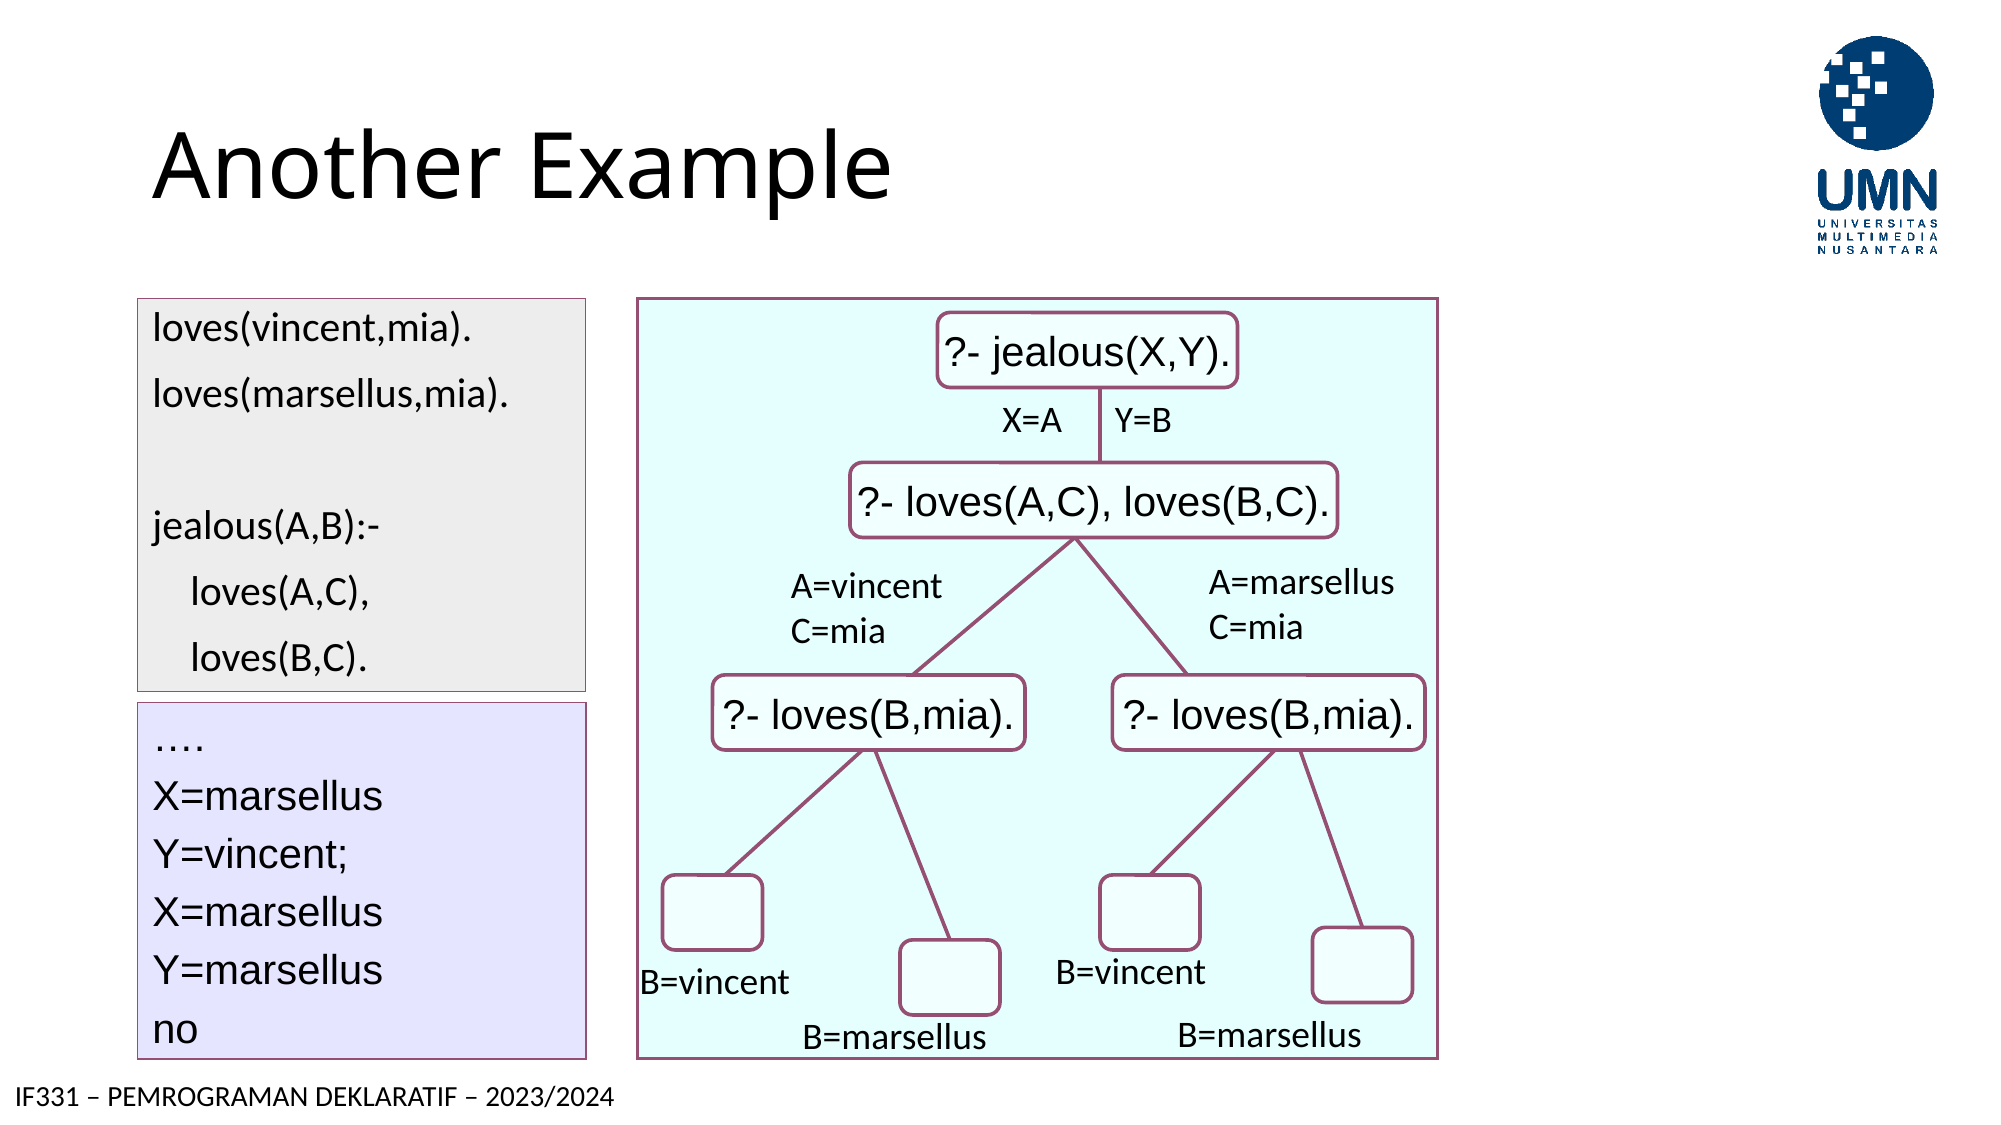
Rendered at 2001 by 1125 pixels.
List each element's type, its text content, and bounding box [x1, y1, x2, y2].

title Another Example [137, 59, 1863, 278]
picture [1818, 36, 1937, 254]
text_box [899, 939, 1000, 1004]
text_box [1099, 874, 1201, 939]
text_box X=A [987, 387, 1088, 448]
text_box [637, 298, 1438, 1059]
text_box B=vincent [1040, 939, 1275, 1000]
text_box B=marsellus [1162, 1002, 1450, 1063]
text_box A=vincent C=mia [776, 553, 958, 659]
text_box A=marsellus C=mia [1194, 549, 1411, 655]
text_box ?- loves(B,mia). [1112, 674, 1425, 750]
text_box B=marsellus [787, 1004, 1075, 1065]
text_box ?- loves(B,mia). [712, 674, 1025, 750]
text_box ?- loves(A,C), loves(B,C). [849, 462, 1338, 538]
text_box IF331 – PEMROGRAMAN DEKLARATIF – 2023/2024 [0, 1069, 2000, 1120]
text_box ?- jealous(X,Y). [937, 312, 1238, 388]
text_box loves(vincent,mia). loves(marsellus,mia). jealous(A,B):- loves(A,C), loves(B,C). [137, 298, 586, 692]
text_box [1312, 927, 1413, 1002]
text_box B=vincent [624, 949, 859, 1010]
text_box …. X=marsellus Y=vincent; X=marsellus Y=marsellus no [137, 702, 586, 1059]
text_box [662, 874, 763, 949]
text_box Y=B [1100, 387, 1200, 448]
